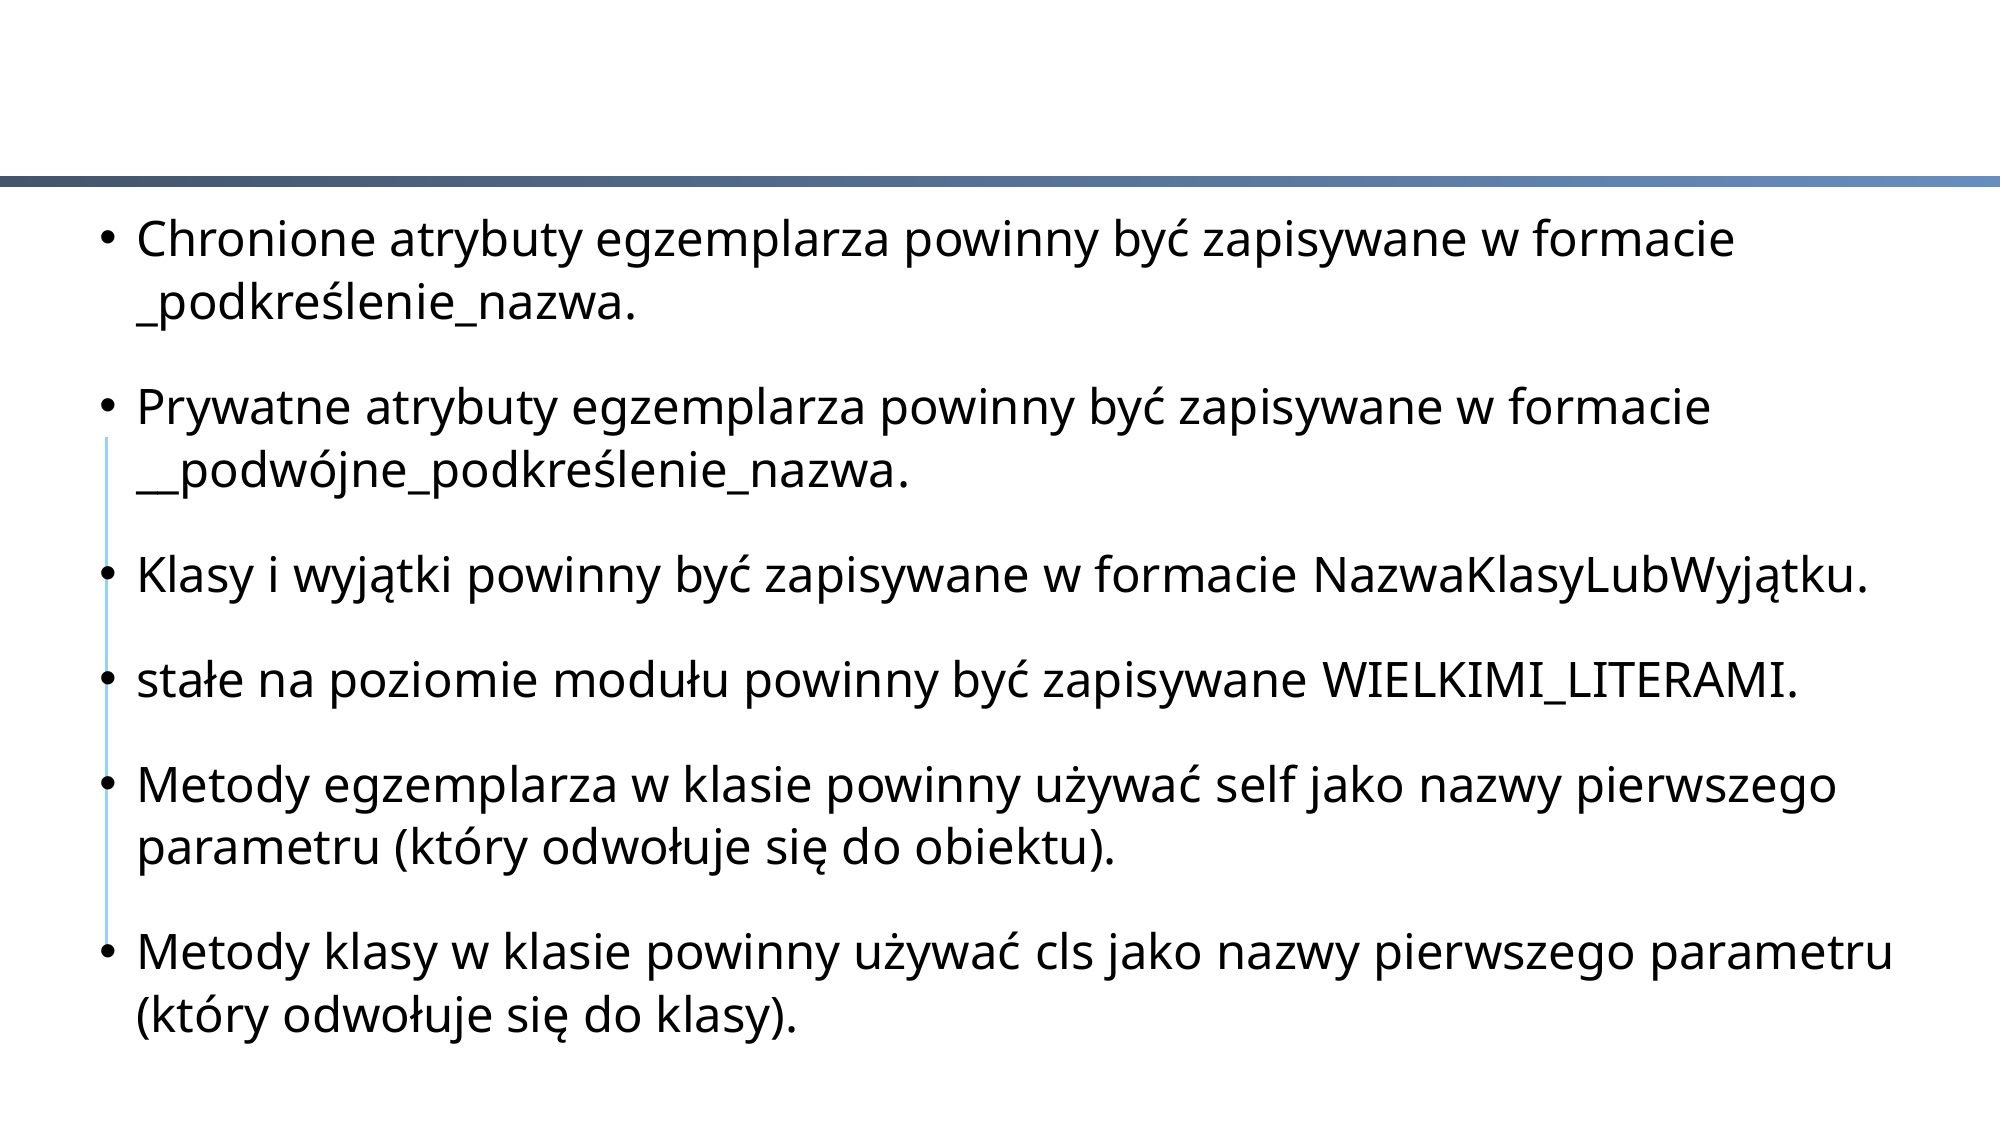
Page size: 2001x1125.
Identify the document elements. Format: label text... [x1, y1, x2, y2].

list Chronione atrybuty egzemplarza powinny być zapisywane w formacie _podkreślenie_nazwa. Prywatne atrybuty egzemplarza powinny być zapisywane w formacie __podwójne_podkreślenie_nazwa. Klasy i wyjątki powinny być zapisywane w formacie NazwaKlasyLubWyjątku. stałe na poziomie modułu powinny być zapisywane WIELKIMI_LITERAMI. Metody egzemplarza w klasie powinny używać self jako nazwy pierwszego parametru (który odwołuje się do obiektu). Metody klasy w klasie powinny używać cls jako nazwy pierwszego parametru (który odwołuje się do klasy). [99, 203, 1901, 1060]
